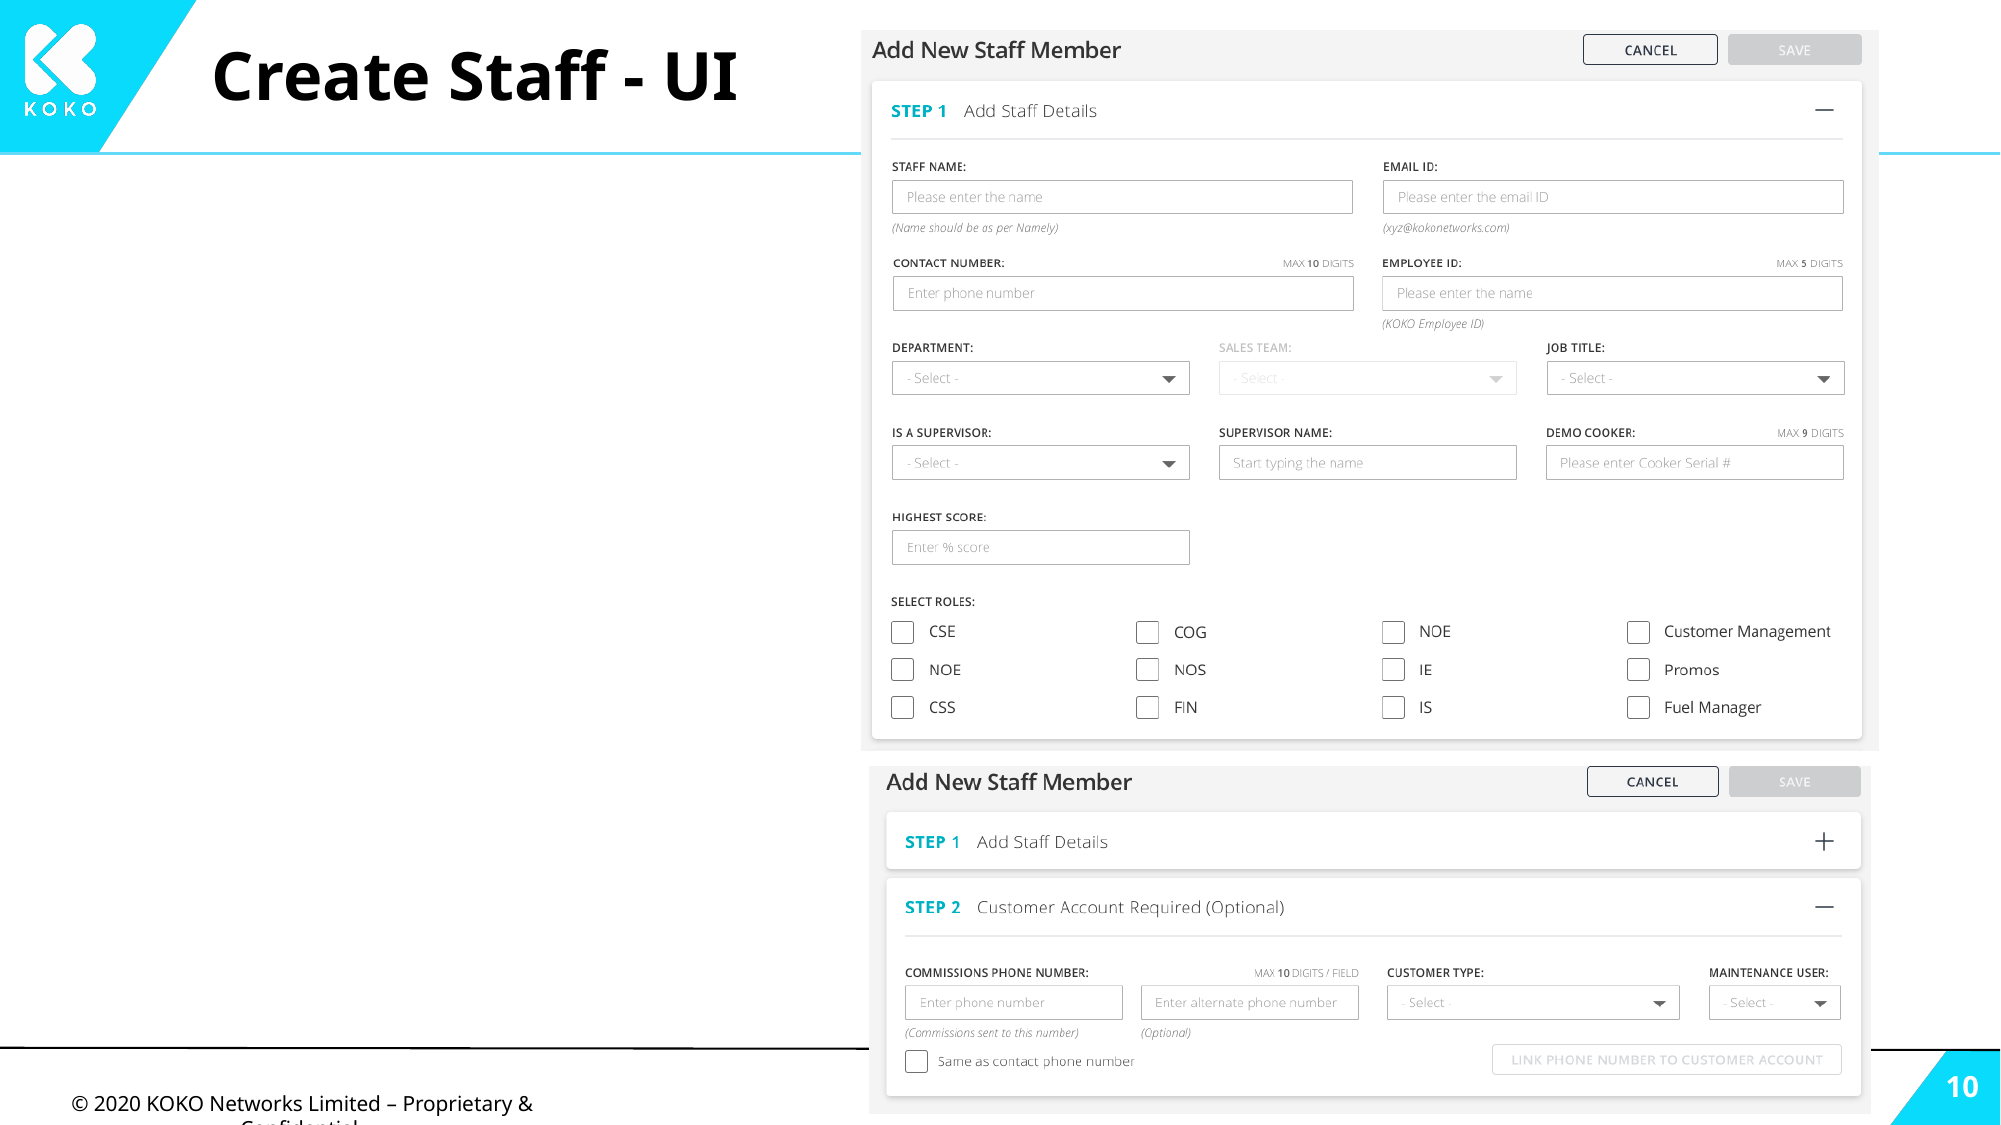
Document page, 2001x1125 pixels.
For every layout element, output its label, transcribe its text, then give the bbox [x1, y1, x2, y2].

picture [0, 0, 197, 152]
picture [1891, 1051, 1971, 1125]
picture [860, 30, 1879, 751]
title Create Staff - UI [196, 15, 1925, 144]
slide_number ‹#› [1924, 1052, 2000, 1125]
picture [869, 766, 1871, 1114]
